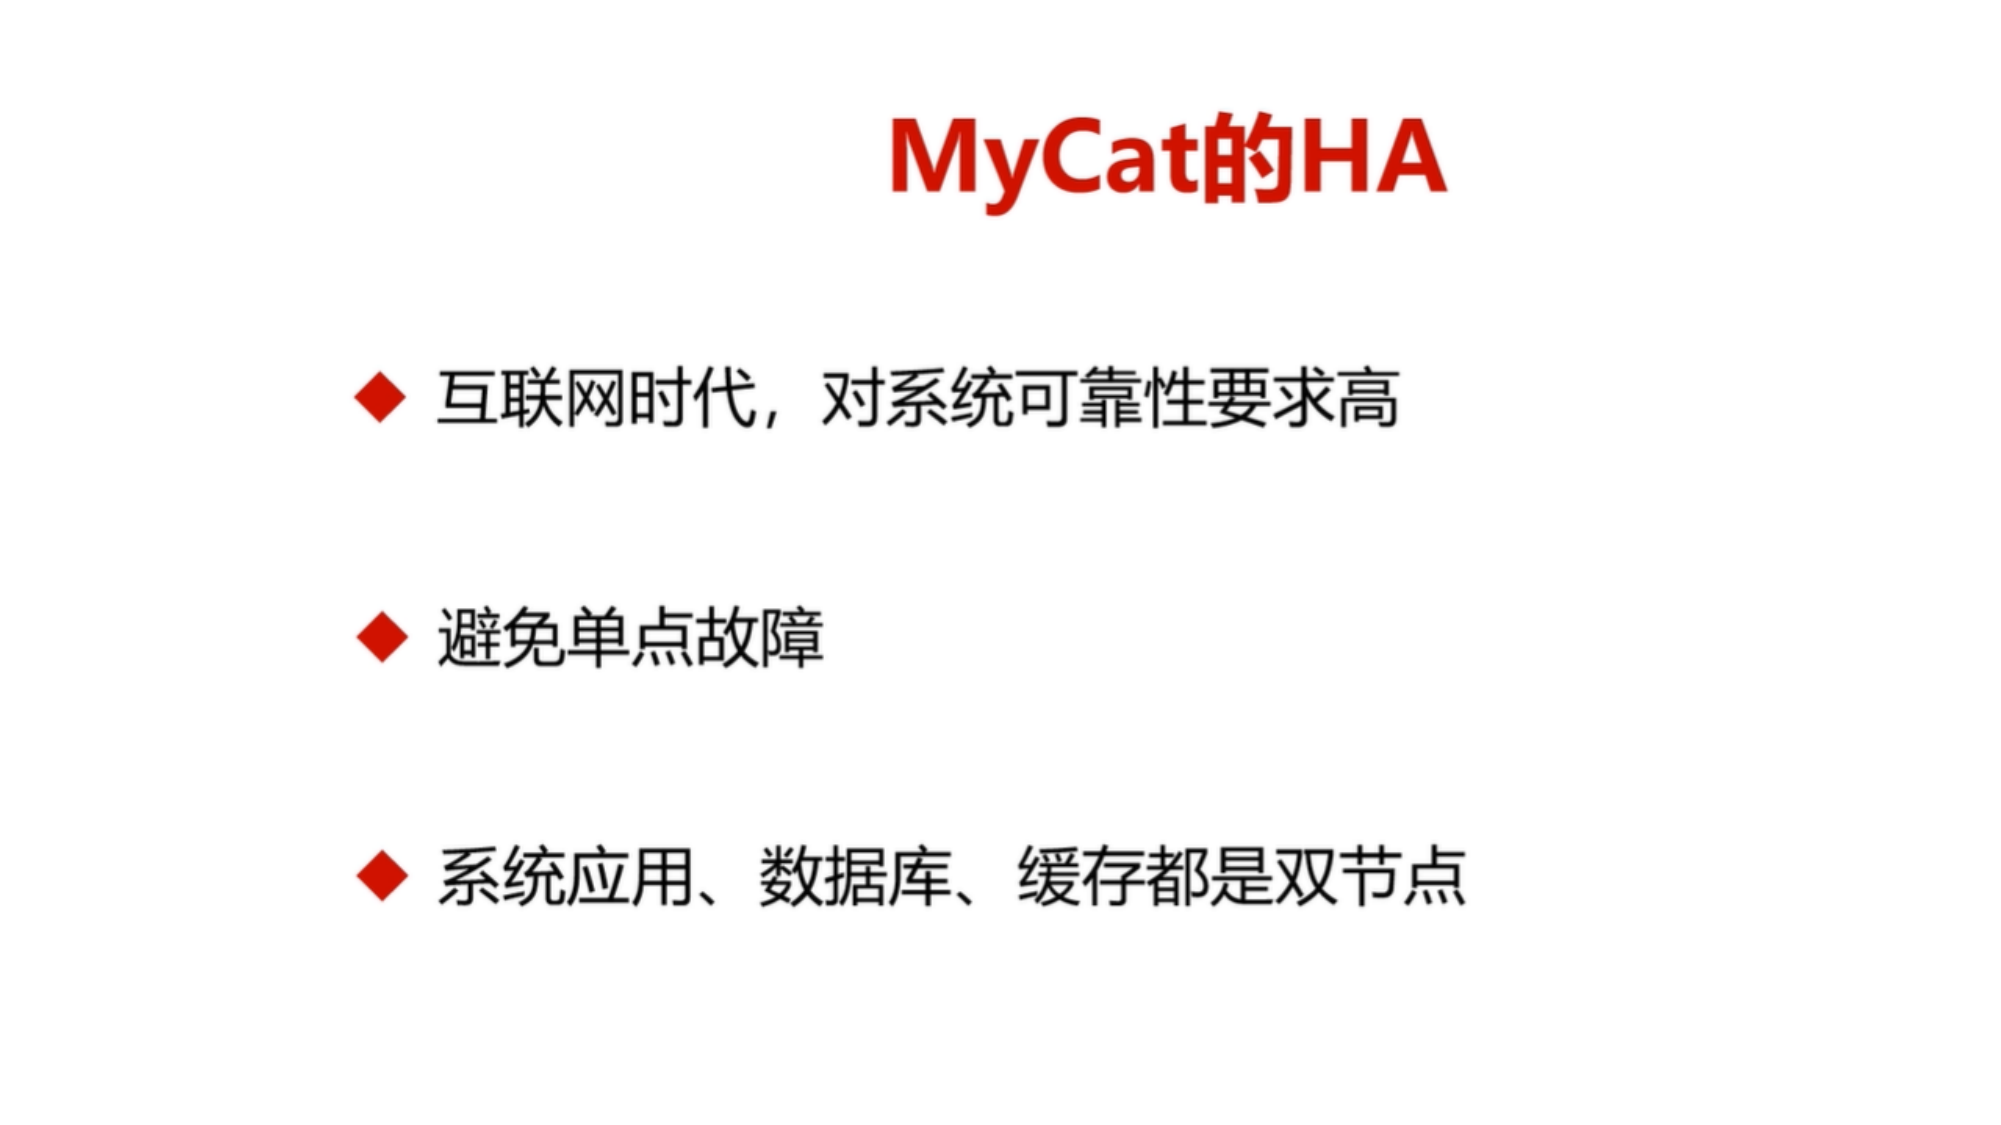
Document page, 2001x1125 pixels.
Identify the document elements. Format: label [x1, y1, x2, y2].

picture [278, 74, 1722, 1051]
